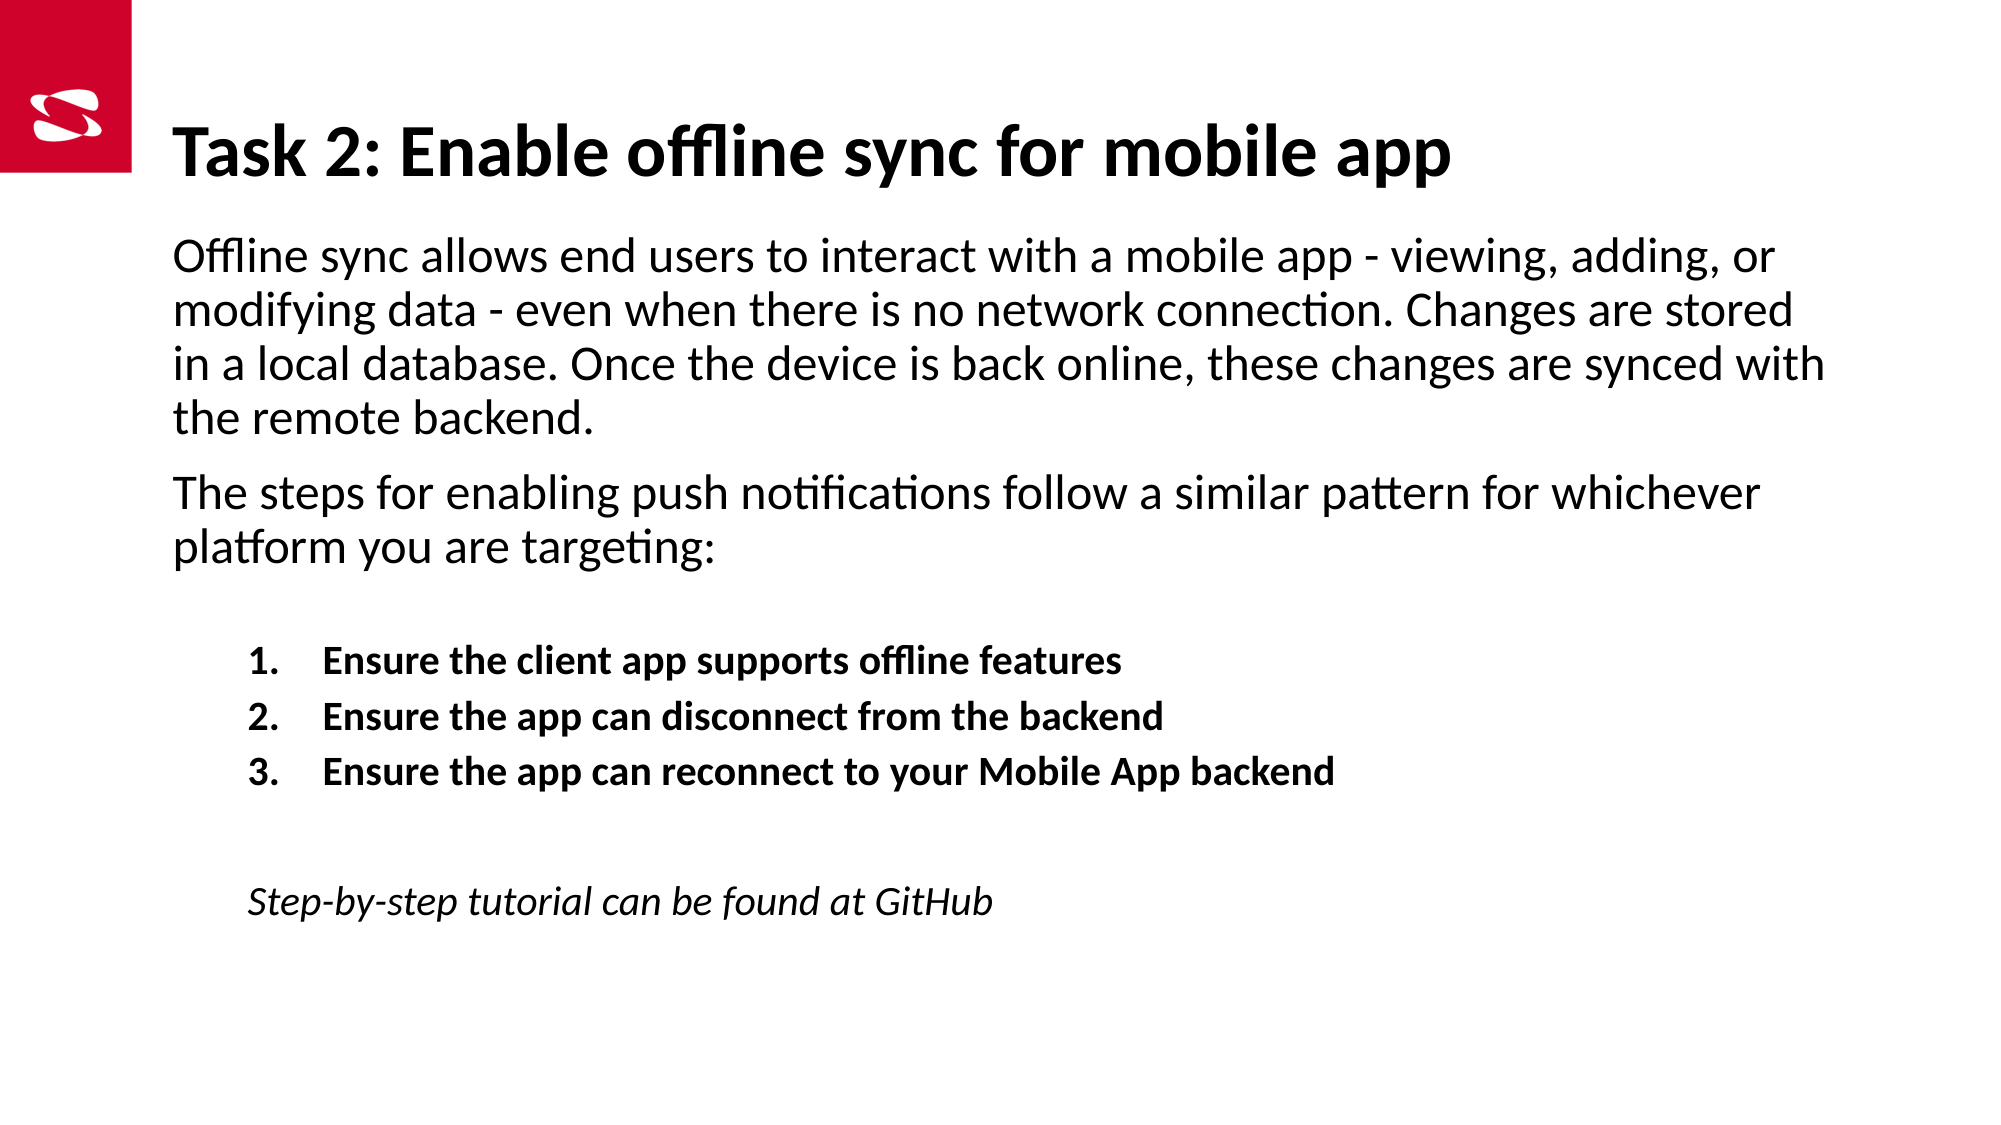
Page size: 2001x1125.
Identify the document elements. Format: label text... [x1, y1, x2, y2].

picture [30, 89, 102, 142]
list Offline sync allows end users to interact with a mobile app - viewing, adding, or modifying data - even when there is no network connection. Changes are stored in a local database. Once the device is back online, these changes are synced with the remote backend. The steps for enabling push notifications follow a similar pattern for whichever platform you are targeting: Ensure the client app supports offline features Ensure the app can disconnect from the backend Ensure the app can reconnect to your Mobile App backend Step-by-step tutorial can be found at GitHub [157, 222, 1844, 1057]
title Task 2: Enable offline sync for mobile app [157, 0, 1844, 200]
